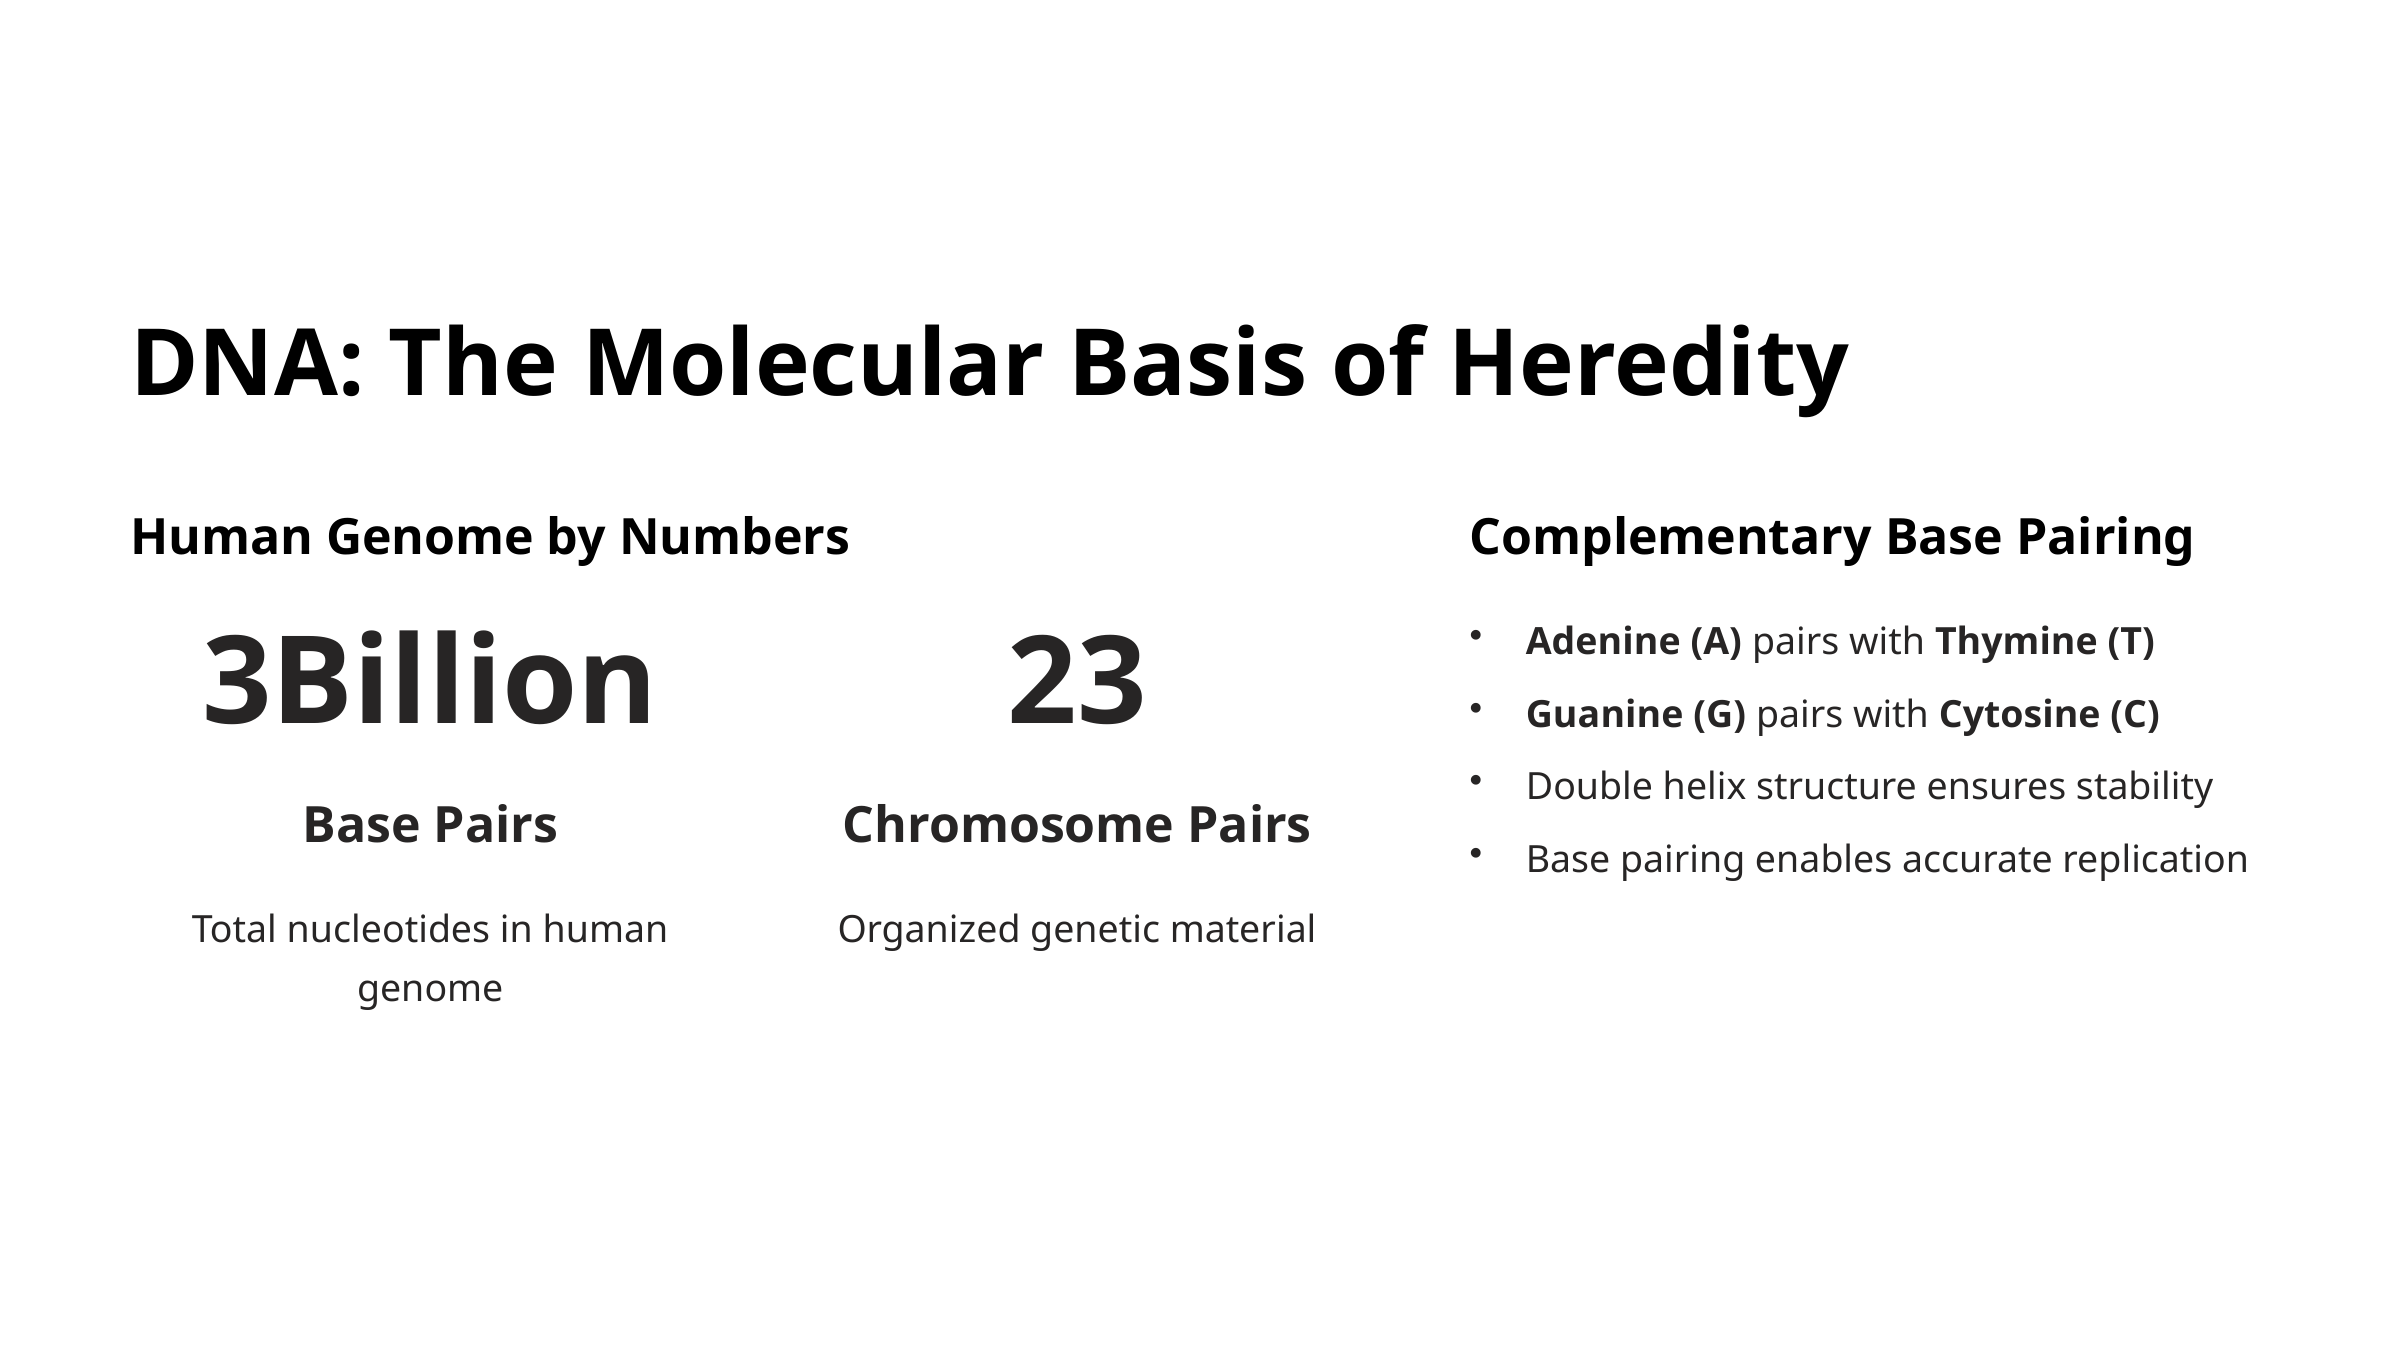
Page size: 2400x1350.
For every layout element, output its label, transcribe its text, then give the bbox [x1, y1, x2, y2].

text_box Base pairing enables accurate replication [1469, 820, 2271, 880]
text_box Guanine (G) pairs with Cytosine (C) [1469, 675, 2271, 735]
text_box DNA: The Molecular Basis of Heredity [130, 298, 1840, 415]
text_box Complementary Base Pairing [1469, 507, 2128, 566]
text_box Human Genome by Numbers [130, 507, 781, 566]
text_box Total nucleotides in human genome [130, 890, 731, 1010]
text_box Base Pairs [197, 795, 663, 854]
text_box 3Billion [130, 626, 731, 749]
text_box Organized genetic material [777, 890, 1378, 951]
text_box Double helix structure ensures stability [1469, 747, 2271, 808]
text_box Chromosome Pairs [844, 795, 1310, 854]
text_box 23 [777, 626, 1378, 749]
text_box Adenine (A) pairs with Thymine (T) [1469, 602, 2271, 663]
